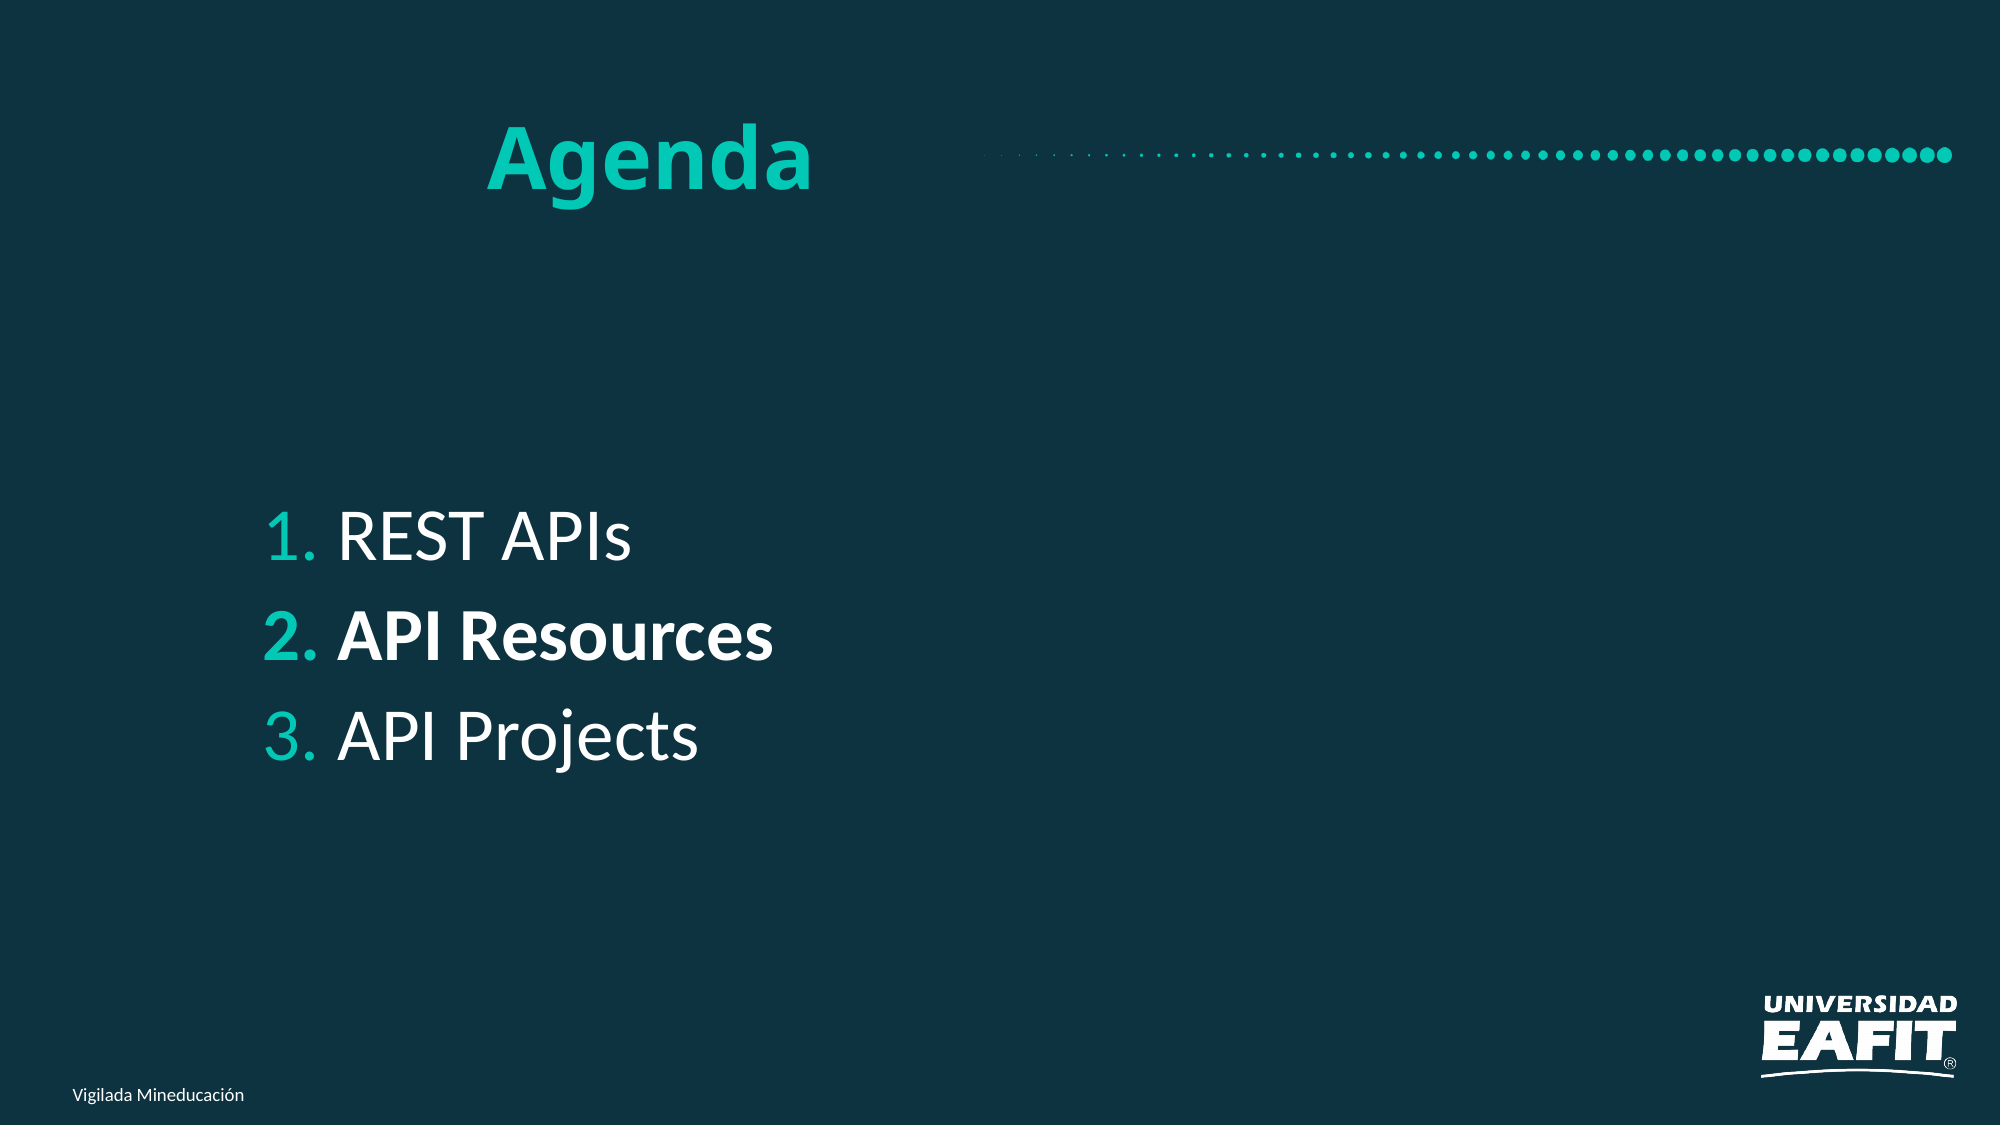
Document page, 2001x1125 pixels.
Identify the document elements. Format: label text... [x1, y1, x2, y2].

title Agenda [247, 95, 1056, 215]
list REST APIs API Resources API Projects [247, 266, 1892, 995]
picture [1761, 995, 1957, 1078]
picture [1056, 147, 1952, 163]
